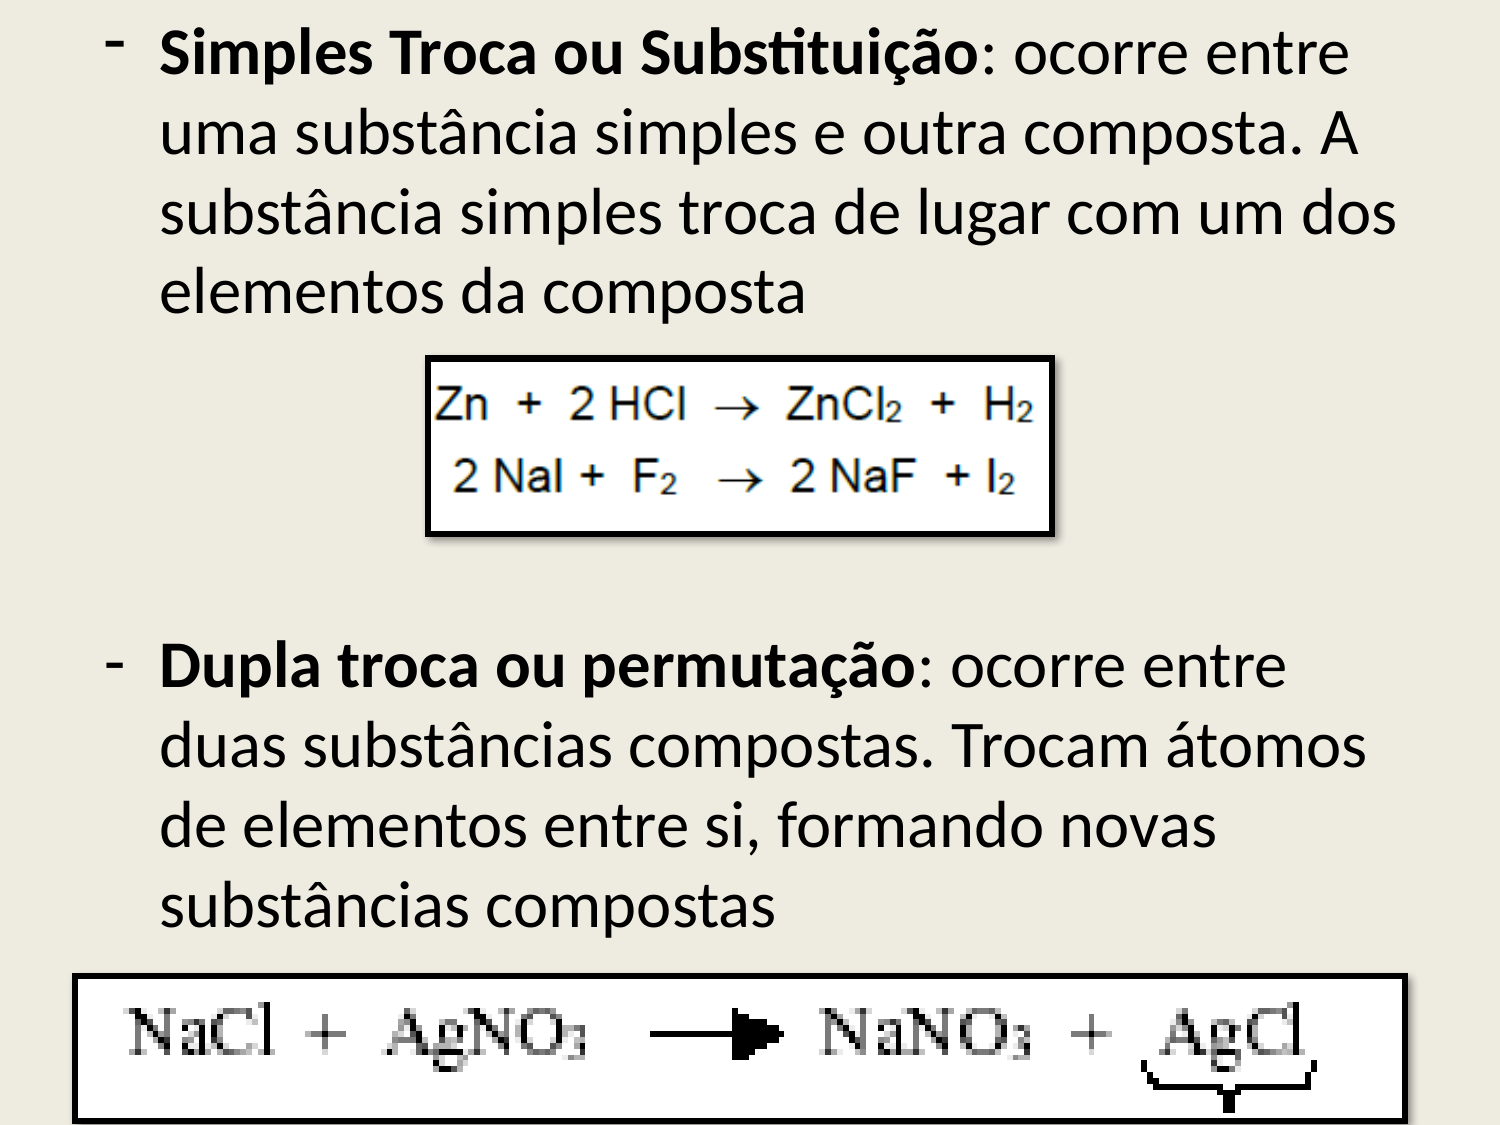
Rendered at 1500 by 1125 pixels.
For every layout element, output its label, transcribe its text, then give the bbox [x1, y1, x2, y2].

picture [77, 979, 1403, 1118]
picture [430, 361, 1050, 532]
list Simples Troca ou Substituição: ocorre entre uma substância simples e outra composta. A substância simples troca de lugar com um dos elementos da composta Dupla troca ou permutação: ocorre entre duas substâncias compostas. Trocam átomos de elementos entre si, formando novas substâncias compostas [88, 0, 1439, 1106]
